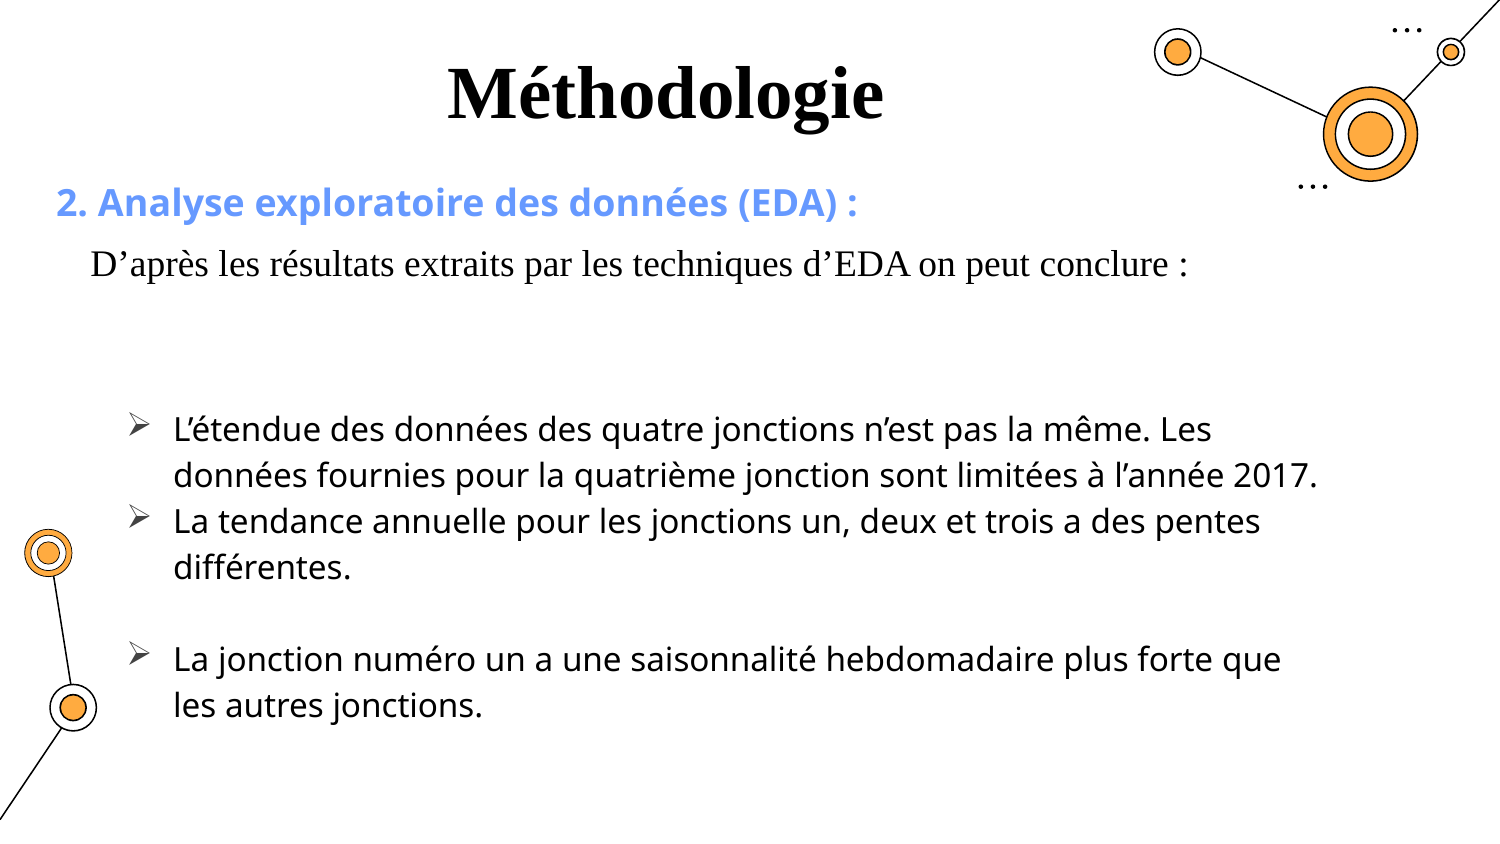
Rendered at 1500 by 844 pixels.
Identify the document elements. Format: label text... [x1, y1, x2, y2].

list 2. Analyse exploratoire des données (EDA) : [16, 0, 1281, 451]
text_box L’étendue des données des quatre jonctions n’est pas la même. Les données fournies pour la quatrième jonction sont limitées à l’année 2017. La tendance annuelle pour les jonctions un, deux et trois a des pentes différentes. La jonction numéro un a une saisonnalité hebdomadaire plus forte que les autres jonctions. [86, 387, 1351, 739]
text_box D’après les résultats extraits par les techniques d’EDA on peut conclure : [50, 217, 1315, 299]
